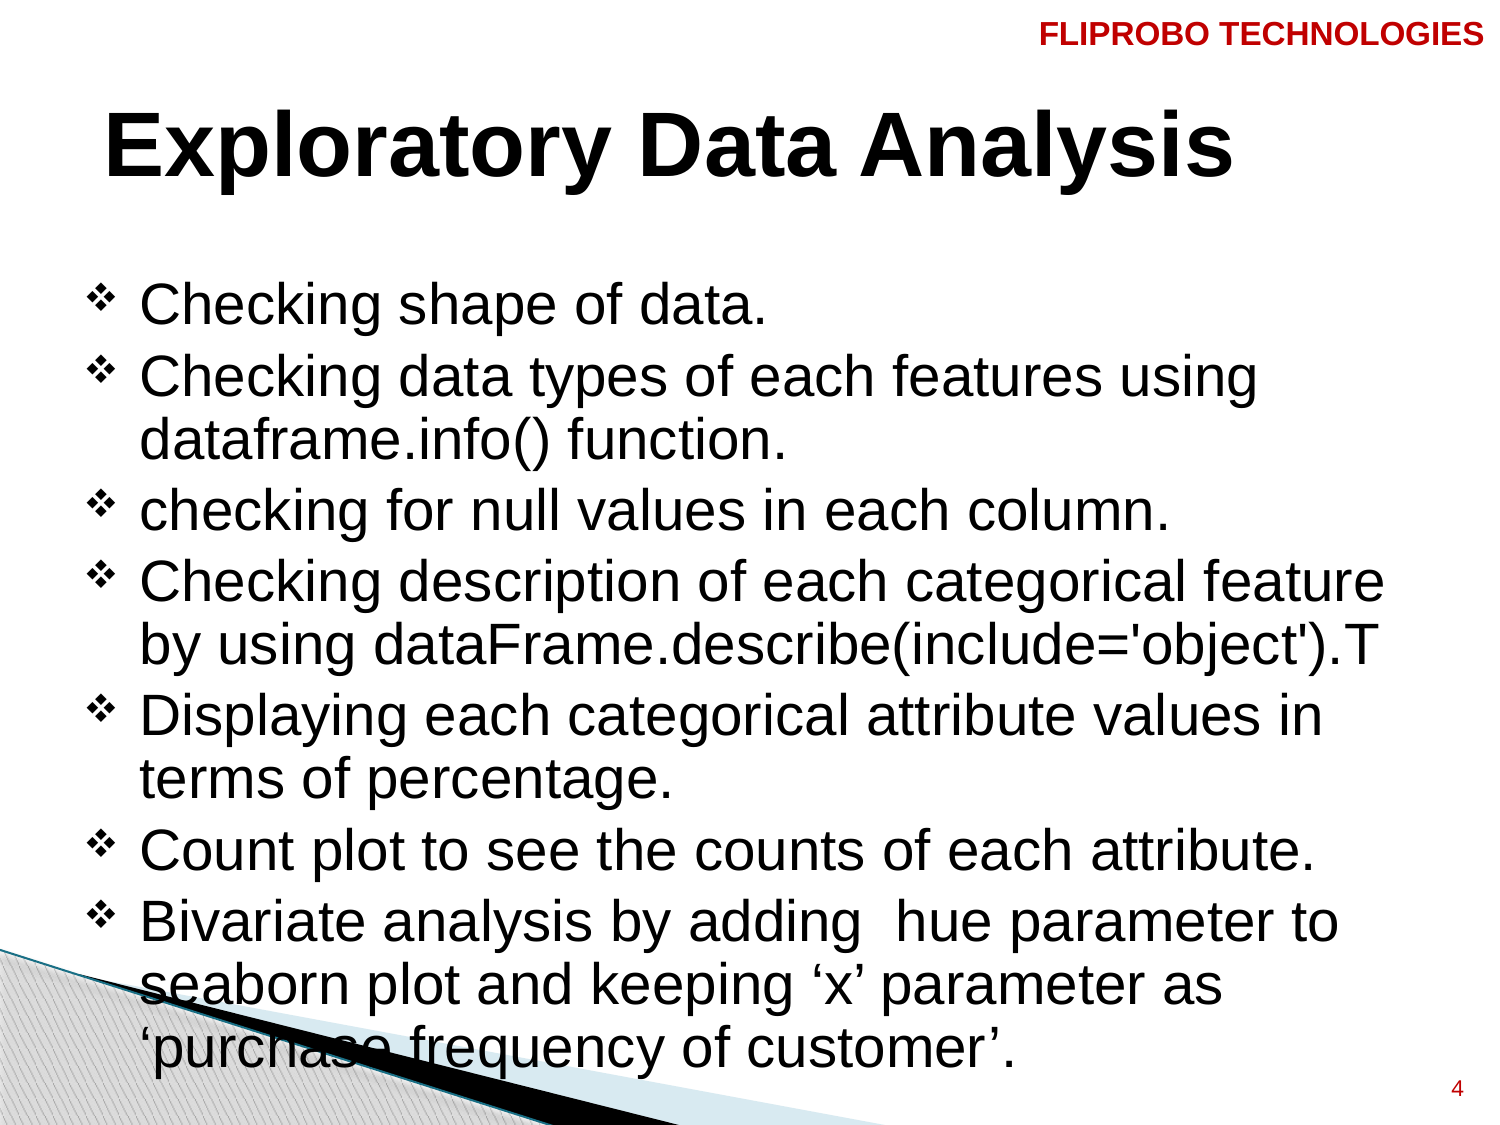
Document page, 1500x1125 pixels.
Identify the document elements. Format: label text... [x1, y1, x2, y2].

list Checking shape of data. Checking data types of each features using dataframe.info() function. checking for null values in each column. Checking description of each categorical feature by using dataFrame.describe(include='object').T Displaying each categorical attribute values in terms of percentage. Count plot to see the counts of each attribute. Bivariate analysis by adding hue parameter to seaborn plot and keeping ‘x’ parameter as ‘purchase frequency of customer’. [64, 267, 1415, 1083]
footer FLIPROBO TECHNOLOGIES [838, 0, 1500, 60]
title Exploratory Data Analysis [88, 78, 1371, 201]
slide_number 4 [1399, 1051, 1479, 1112]
